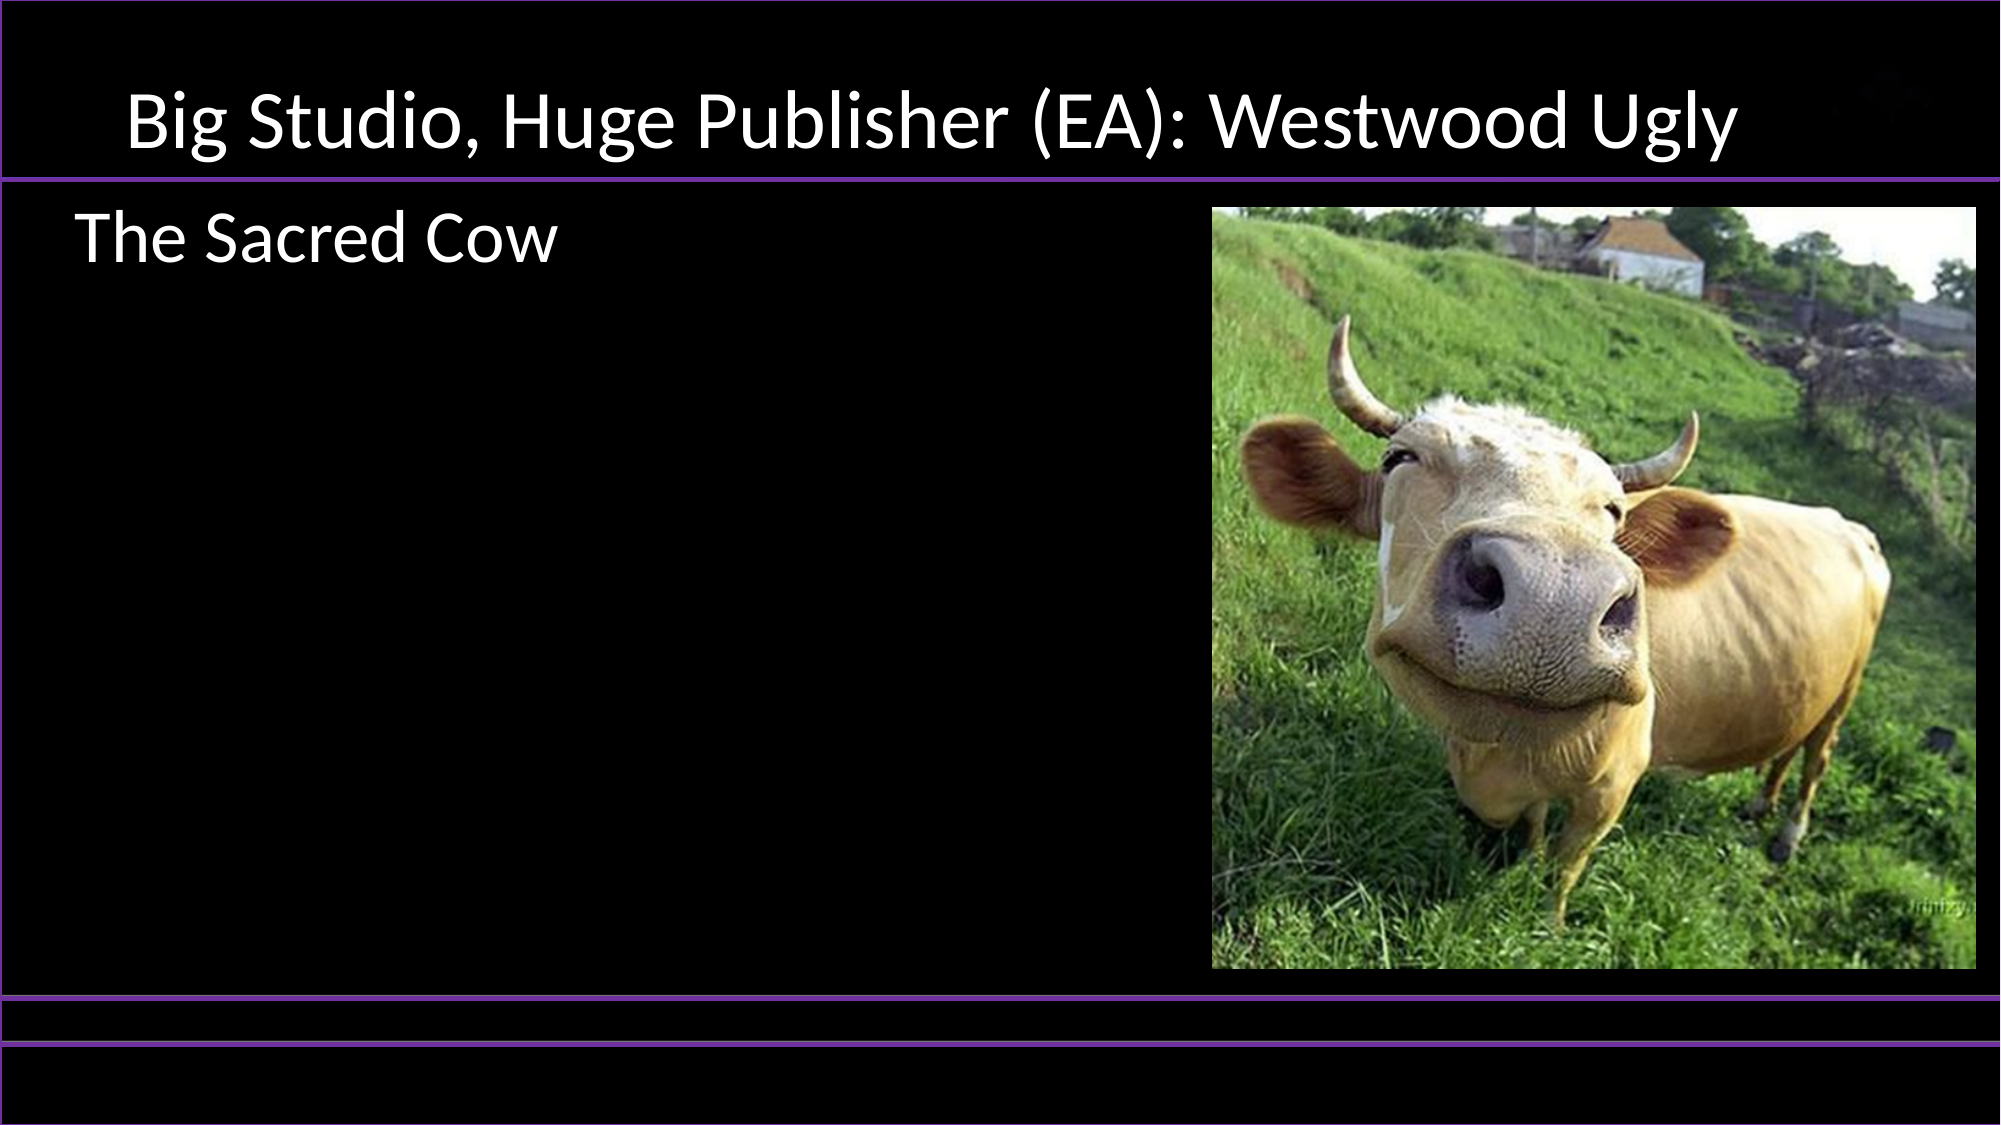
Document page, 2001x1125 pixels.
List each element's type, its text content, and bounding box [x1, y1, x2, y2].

picture [0, 0, 2001, 1125]
text_box Big Studio, Huge Publisher (EA): Westwood Ugly [110, 58, 1756, 173]
text_box The Sacred Cow [60, 180, 1273, 365]
